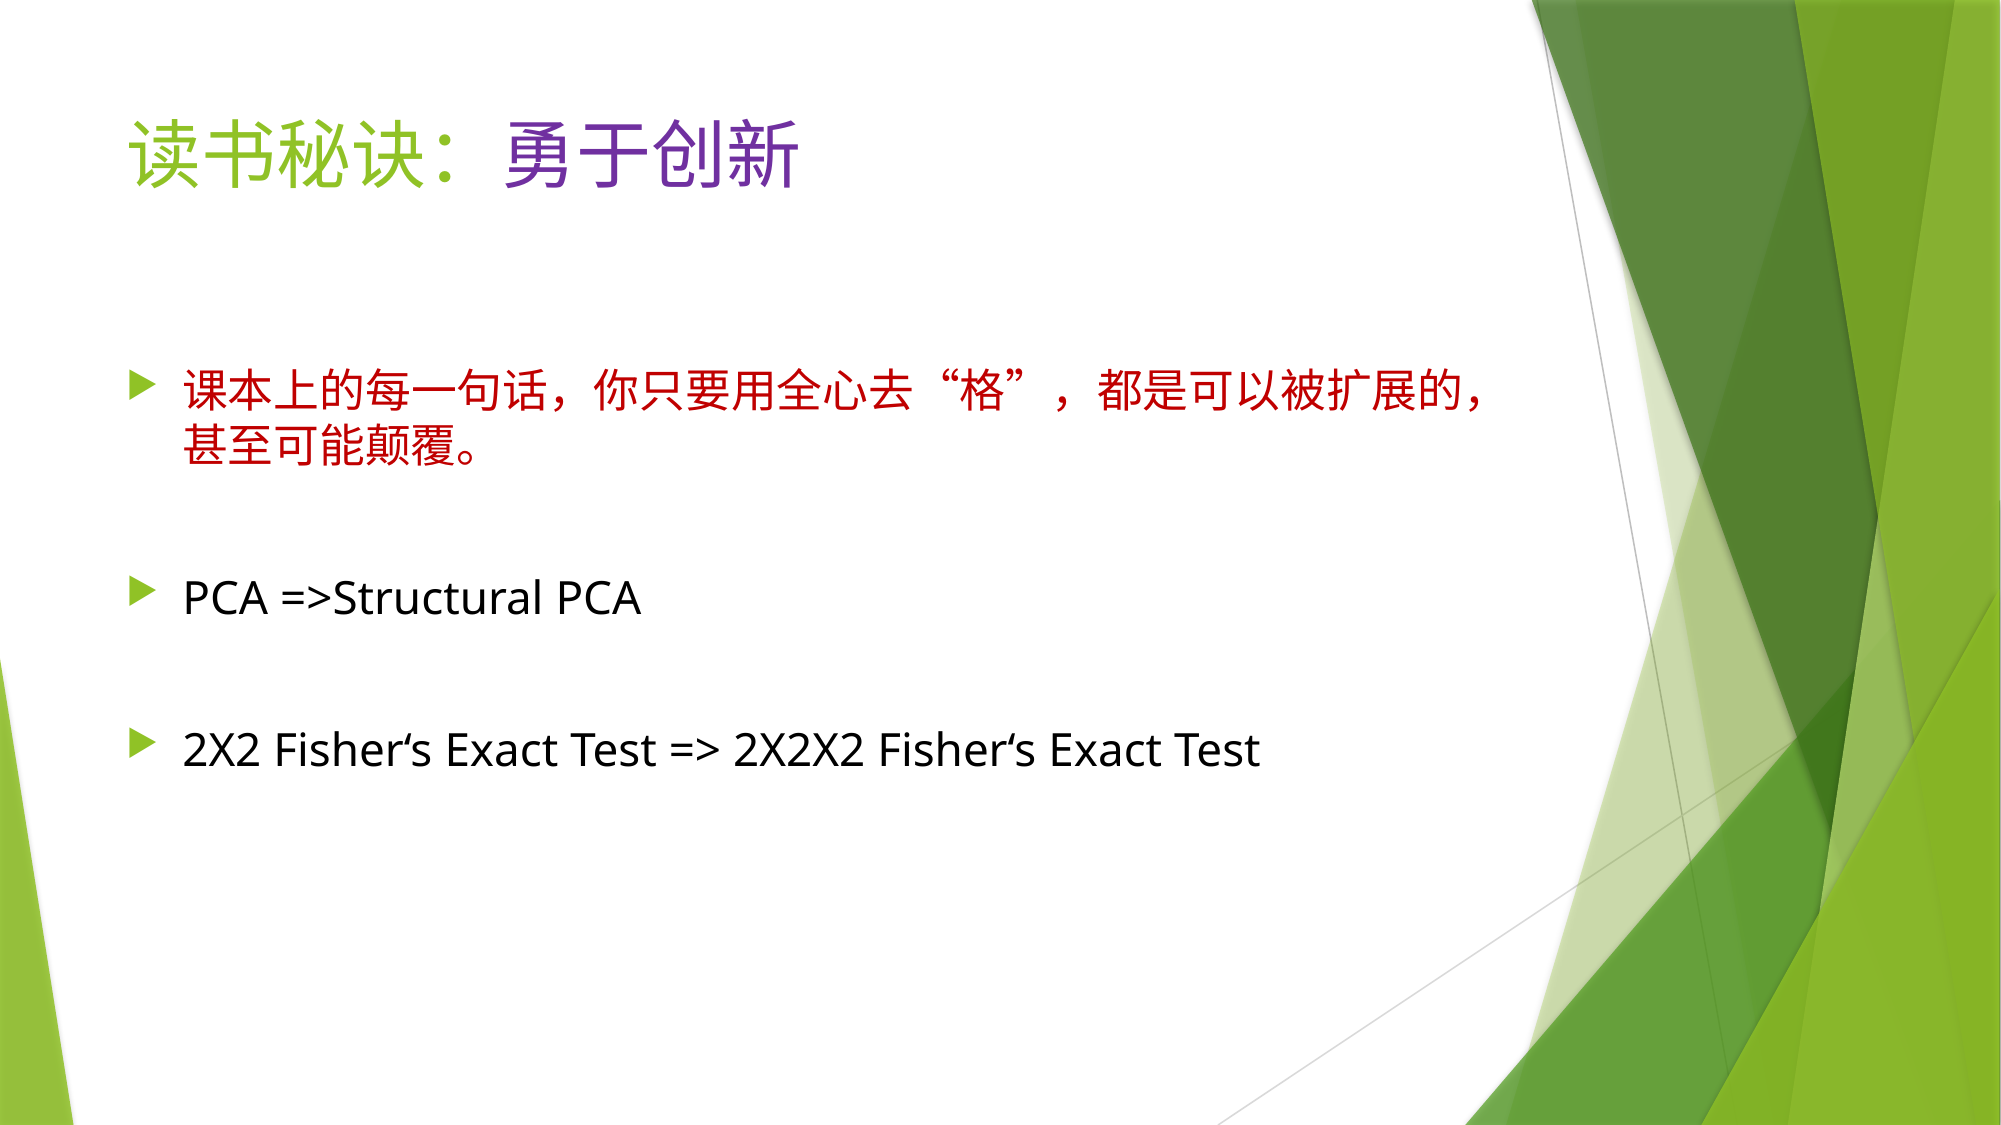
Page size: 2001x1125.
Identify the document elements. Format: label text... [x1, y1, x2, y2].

title 读书秘诀：勇于创新 [111, 99, 1522, 317]
list 课本上的每一句话，你只要用全心去“格”，都是可以被扩展的，甚至可能颠覆。 PCA =>Structural PCA 2X2 Fisher‘s Exact Test => 2X2X2 Fisher‘s Exact Test [111, 354, 1522, 992]
